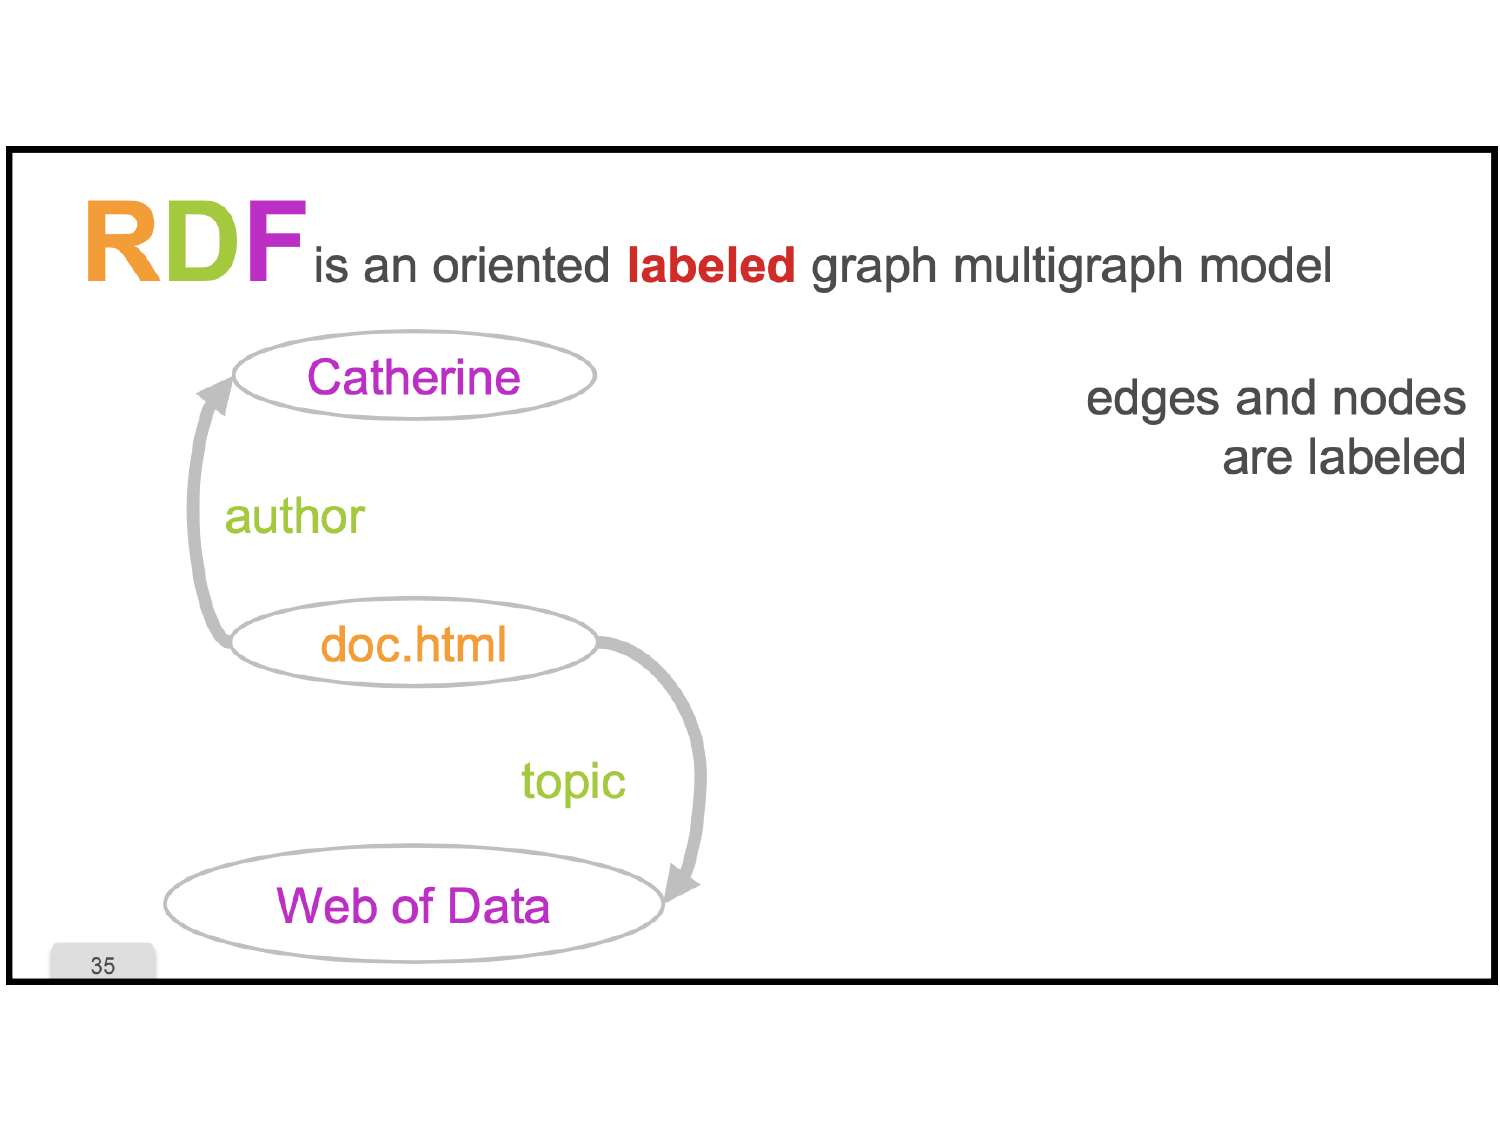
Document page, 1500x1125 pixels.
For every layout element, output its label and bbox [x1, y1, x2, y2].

list [0, 140, 1500, 985]
